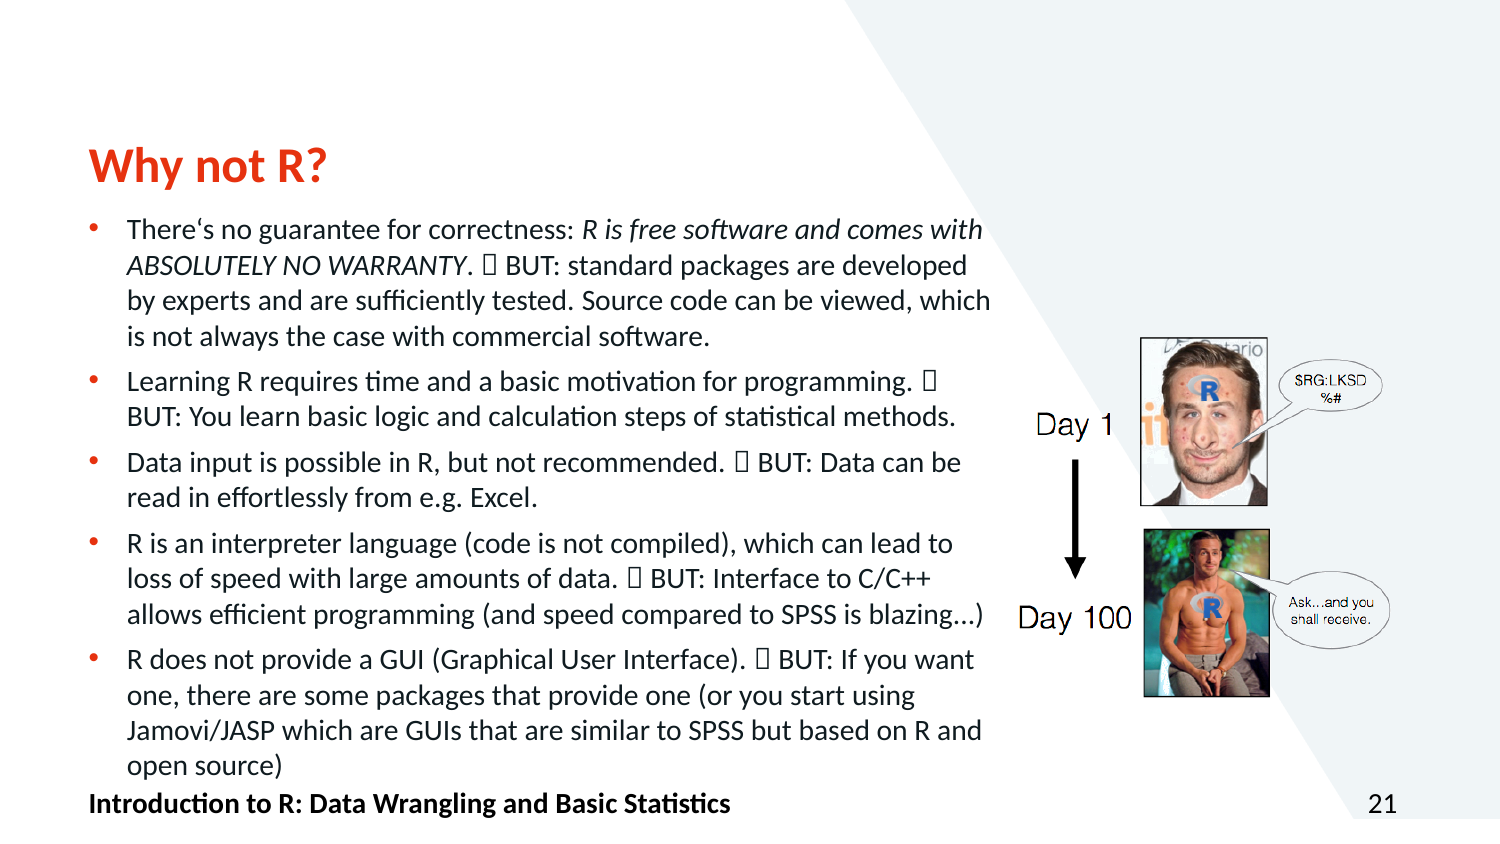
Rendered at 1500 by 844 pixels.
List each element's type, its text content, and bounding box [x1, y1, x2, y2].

title Why not R? [88, 129, 1398, 232]
footer Introduction to R: Data Wrangling and Basic Statistics [88, 785, 1217, 819]
list There‘s no guarantee for correctness: R is free software and comes with ABSOLUTELY NO WARRANTY.  BUT: standard packages are developed by experts and are sufficiently tested. Source code can be viewed, which is not always the case with commercial software. Learning R requires time and a basic motivation for programming.  BUT: You learn basic logic and calculation steps of statistical methods. Data input is possible in R, but not recommended.  BUT: Data can be read in effortlessly from e.g. Excel. R is an interpreter language (code is not compiled), which can lead to loss of speed with large amounts of data.  BUT: Interface to C/C++ allows efficient programming (and speed compared to SPSS is blazing...) R does not provide a GUI (Graphical User Interface).  BUT: If you want one, there are some packages that provide one (or you start using Jamovi/JASP which are GUIs that are similar to SPSS but based on R and open source) [88, 210, 993, 785]
slide_number 21 [1239, 785, 1398, 819]
picture [0, 0, 1500, 819]
